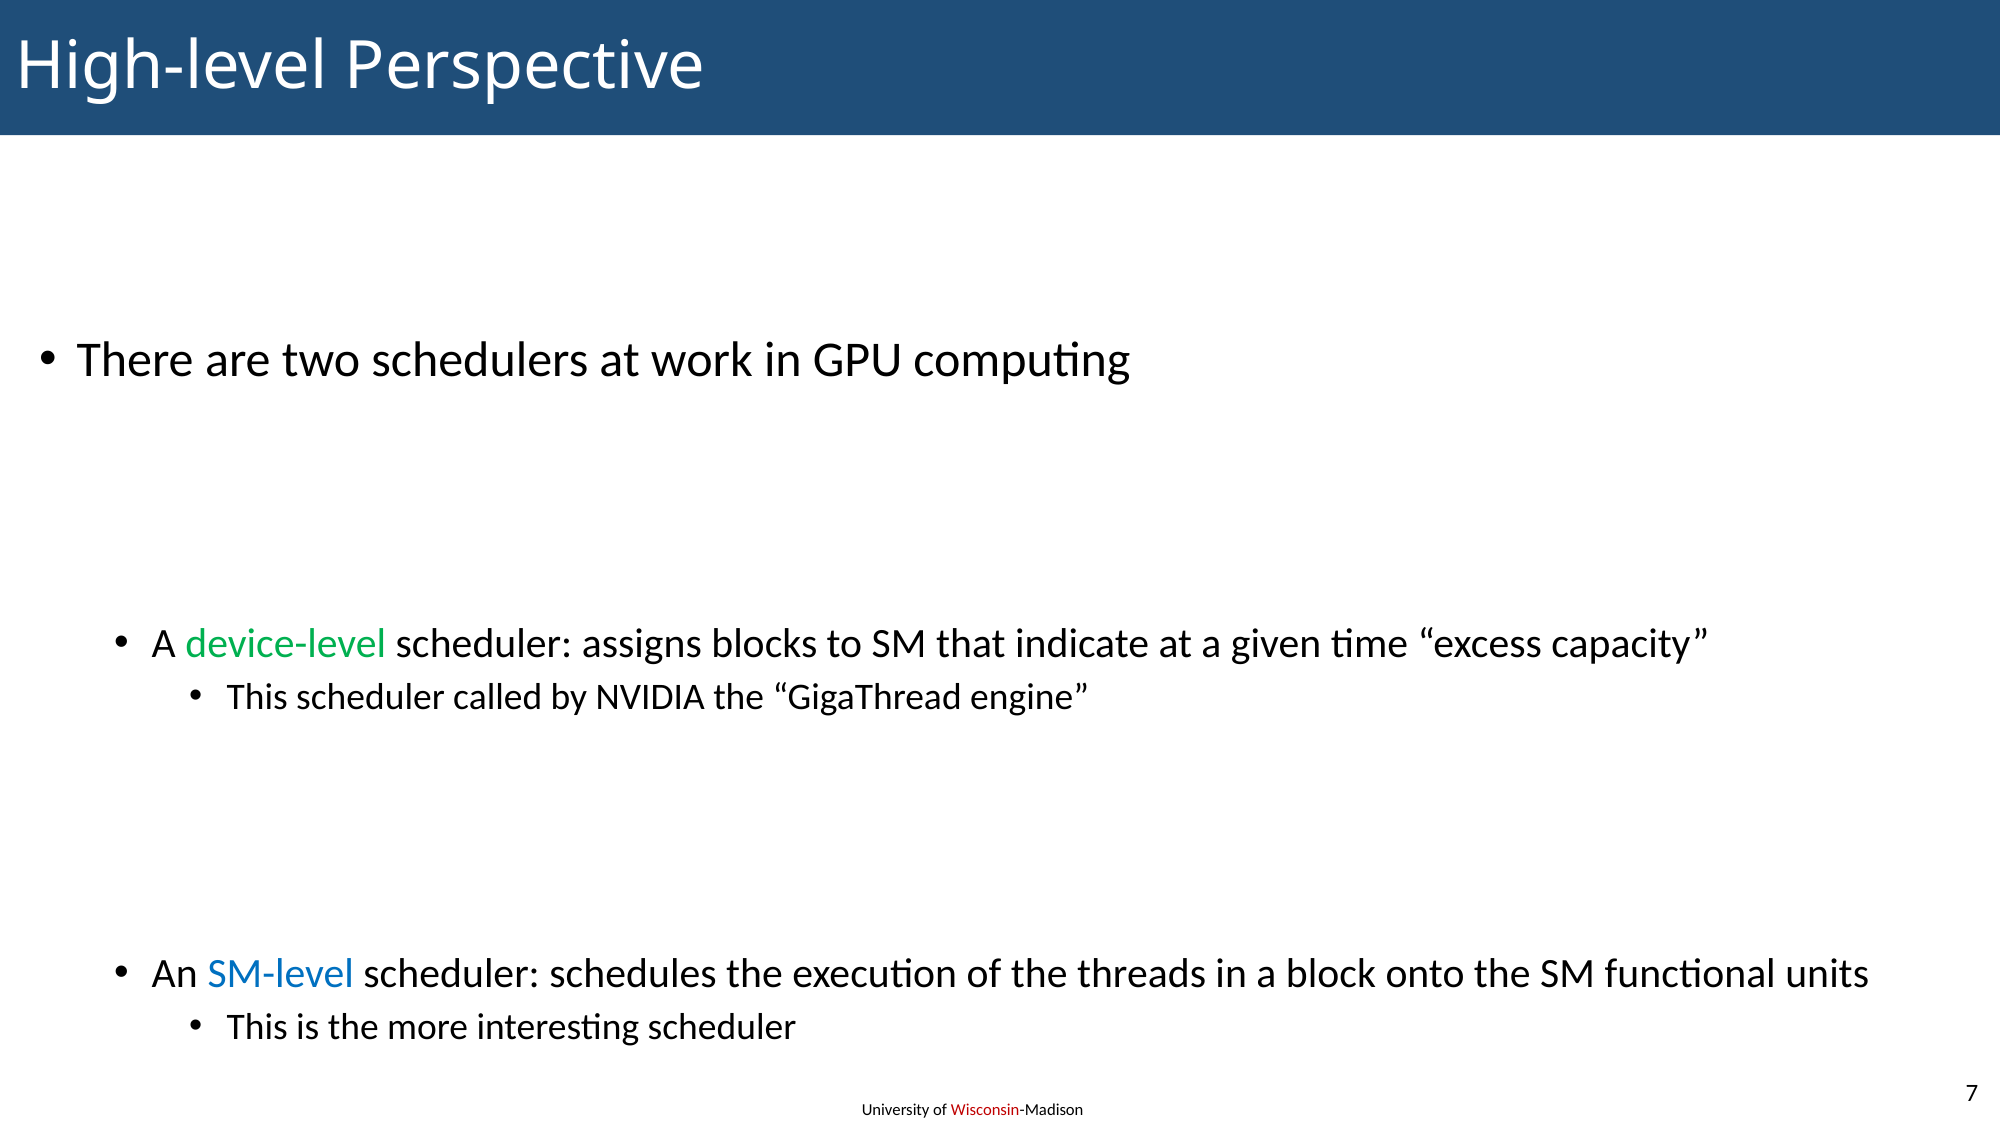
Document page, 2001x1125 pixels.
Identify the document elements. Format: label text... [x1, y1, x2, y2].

list There are two schedulers at work in GPU computing A device-level scheduler: assigns blocks to SM that indicate at a given time “excess capacity” This scheduler called by NVIDIA the “GigaThread engine” An SM-level scheduler: schedules the execution of the threads in a block onto the SM functional units This is the more interesting scheduler [24, 245, 1987, 1055]
title High-level Perspective [0, 0, 2000, 136]
slide_number 7 [1879, 1069, 1994, 1114]
